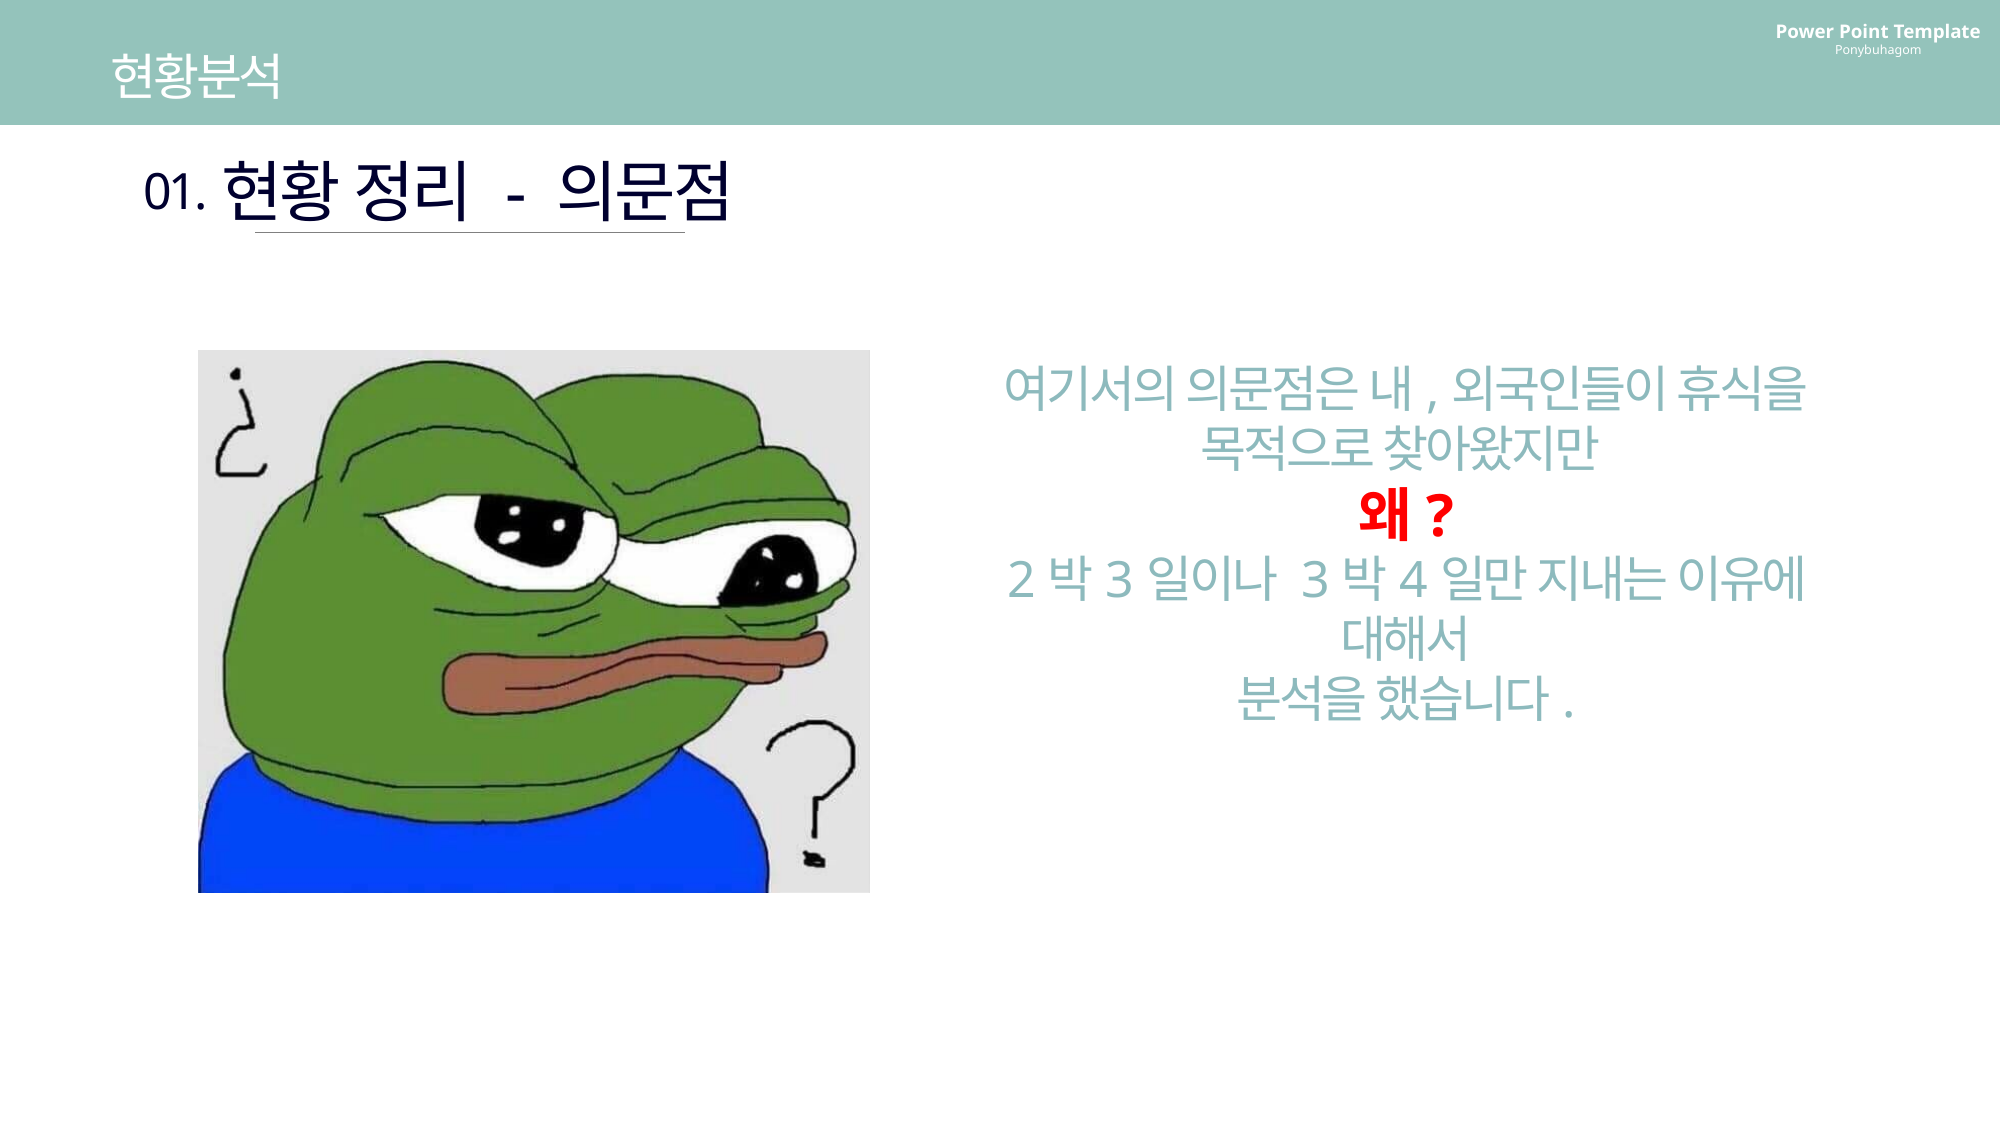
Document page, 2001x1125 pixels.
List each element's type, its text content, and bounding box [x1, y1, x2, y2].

text_box Power Point Template Ponybuhagom [1760, 12, 1996, 65]
text_box 01. [128, 152, 223, 227]
text_box 현황분석 [95, 37, 300, 113]
picture [198, 350, 870, 893]
text_box 여기서의 의문점은 내,외국인들이 휴식을 목적으로 찾아왔지만 왜? 2박3일이나 3박4일만 지내는 이유에 대해서 분석을 했습니다. [951, 350, 1861, 736]
text_box 현황 정리 - 의문점 [206, 142, 750, 237]
